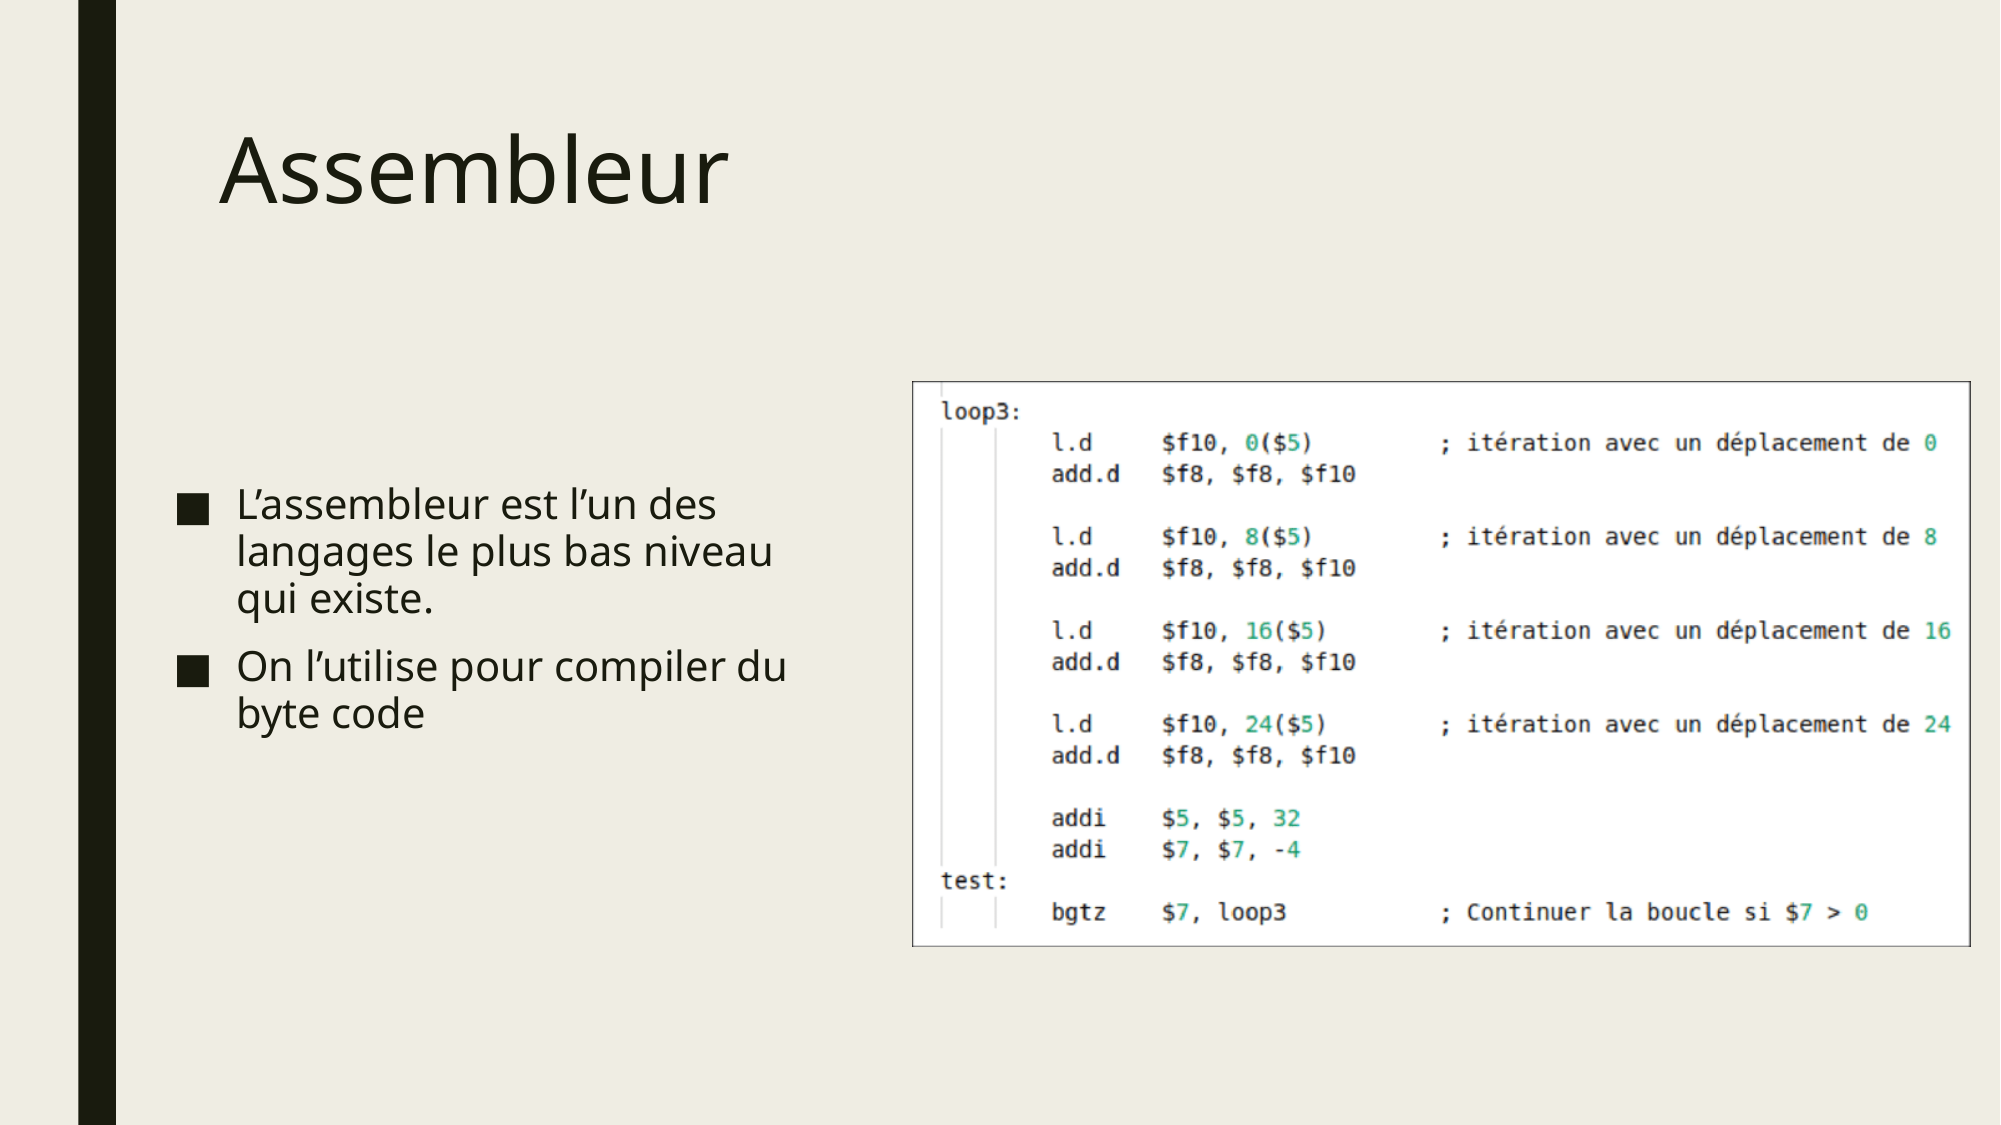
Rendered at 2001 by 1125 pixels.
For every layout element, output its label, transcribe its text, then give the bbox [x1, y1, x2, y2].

picture [912, 380, 1972, 947]
list L’assembleur est l’un des langages le plus bas niveau qui existe. On l’utilise pour compiler du byte code [165, 474, 821, 782]
title Assembleur [211, 117, 1788, 363]
